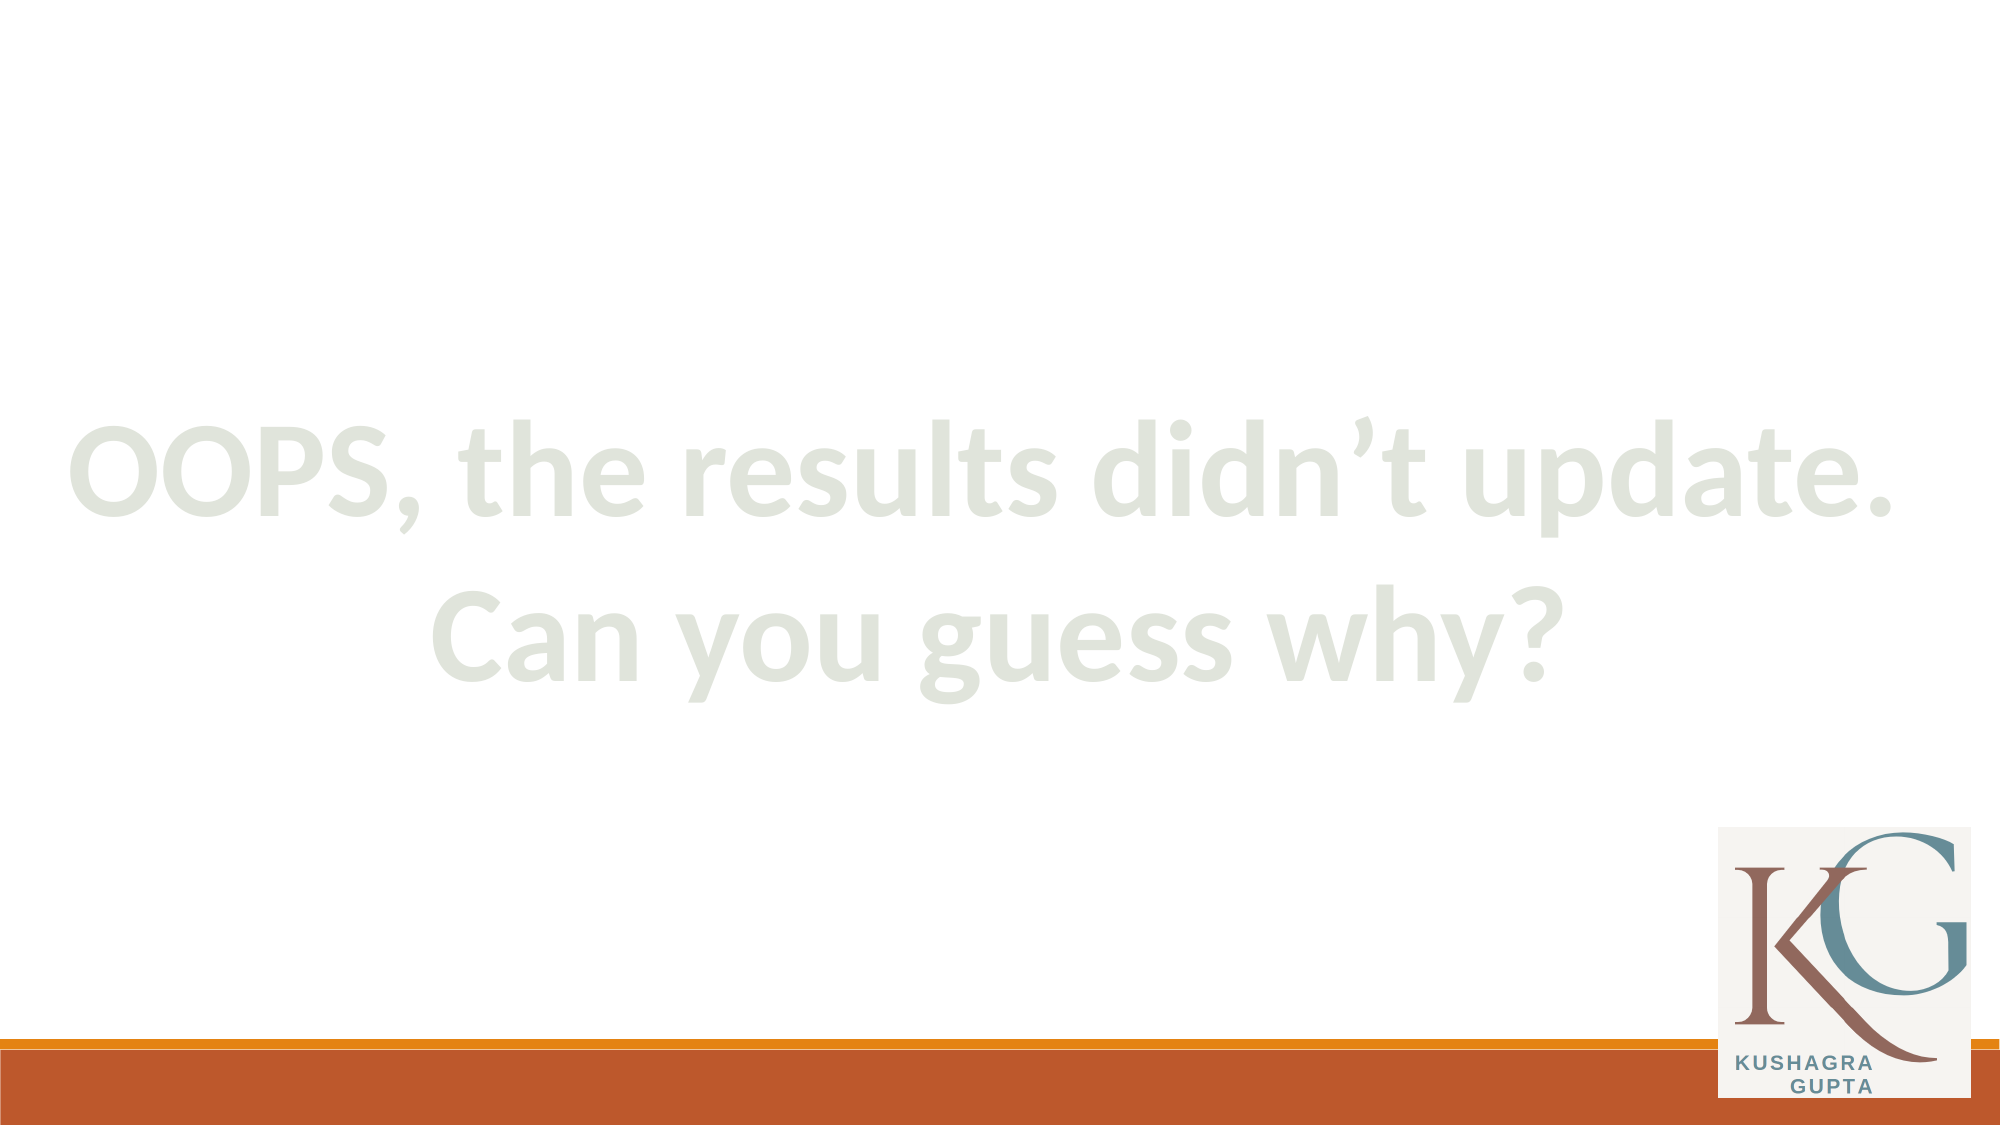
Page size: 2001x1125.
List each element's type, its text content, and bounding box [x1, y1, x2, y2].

text_box OOPS, the results didn’t update. Can you guess why? [52, 371, 1948, 717]
picture [1717, 826, 1971, 1098]
